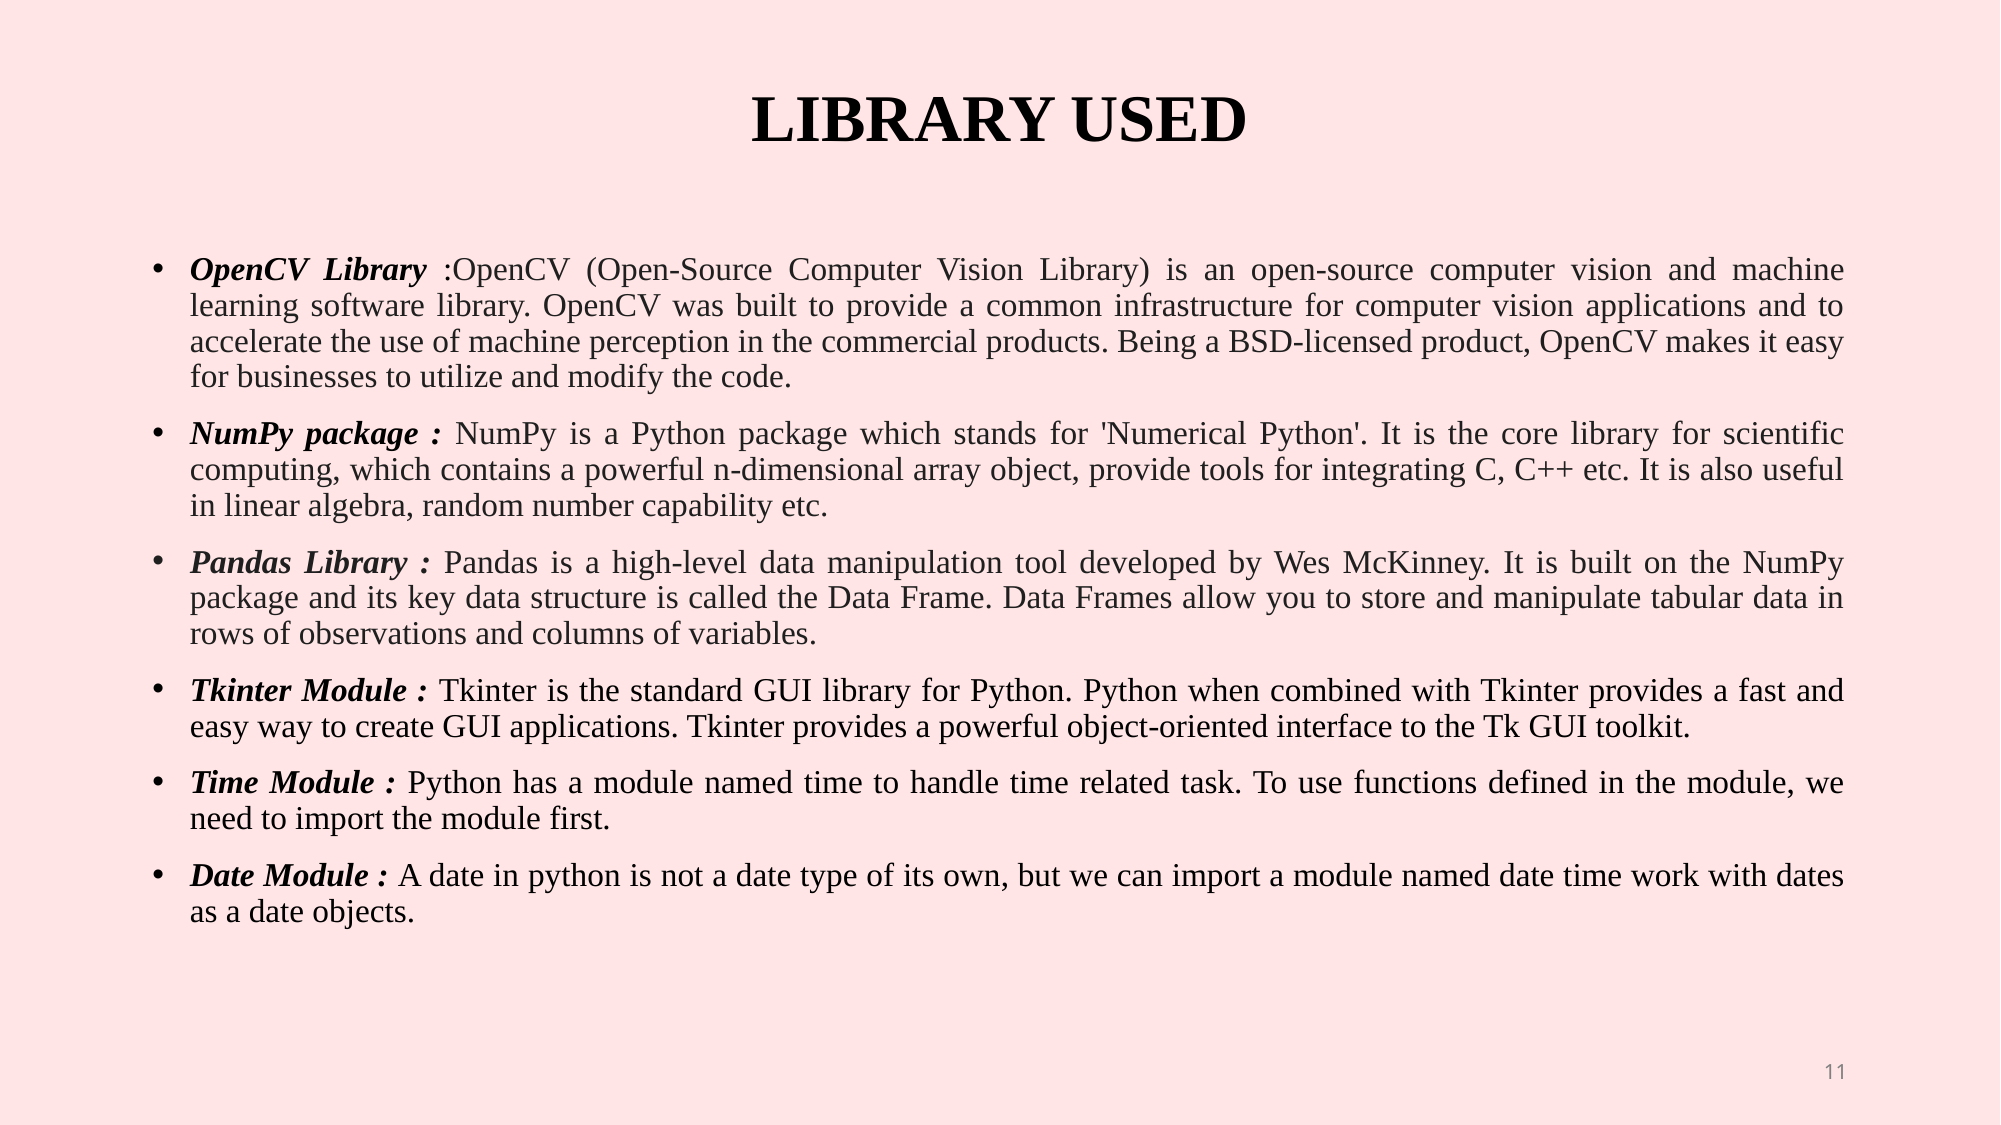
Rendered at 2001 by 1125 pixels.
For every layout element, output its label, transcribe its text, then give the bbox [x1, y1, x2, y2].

slide_number 11 [1412, 1042, 1863, 1103]
title LIBRARY USED [137, 67, 1863, 173]
list OpenCV Library :OpenCV (Open-Source Computer Vision Library) is an open-source computer vision and machine learning software library. OpenCV was built to provide a common infrastructure for computer vision applications and to accelerate the use of machine perception in the commercial products. Being a BSD-licensed product, OpenCV makes it easy for businesses to utilize and modify the code. NumPy package : NumPy is a Python package which stands for 'Numerical Python'. It is the core library for scientific computing, which contains a powerful n-dimensional array object, provide tools for integrating C, C++ etc. It is also useful in linear algebra, random number capability etc. Pandas Library : Pandas is a high-level data manipulation tool developed by Wes McKinney. It is built on the NumPy package and its key data structure is called the Data Frame. Data Frames allow you to store and manipulate tabular data in rows of observations and columns of variables. Tkinter Module : Tkinter is the standard GUI library for Python. Python when combined with Tkinter provides a fast and easy way to create GUI applications. Tkinter provides a powerful object-oriented interface to the Tk GUI toolkit. Time Module : Python has a module named time to handle time related task. To use functions defined in the module, we need to import the module first. Date Module : A date in python is not a date type of its own, but we can import a module named date time work with dates as a date objects. [137, 244, 1863, 1043]
